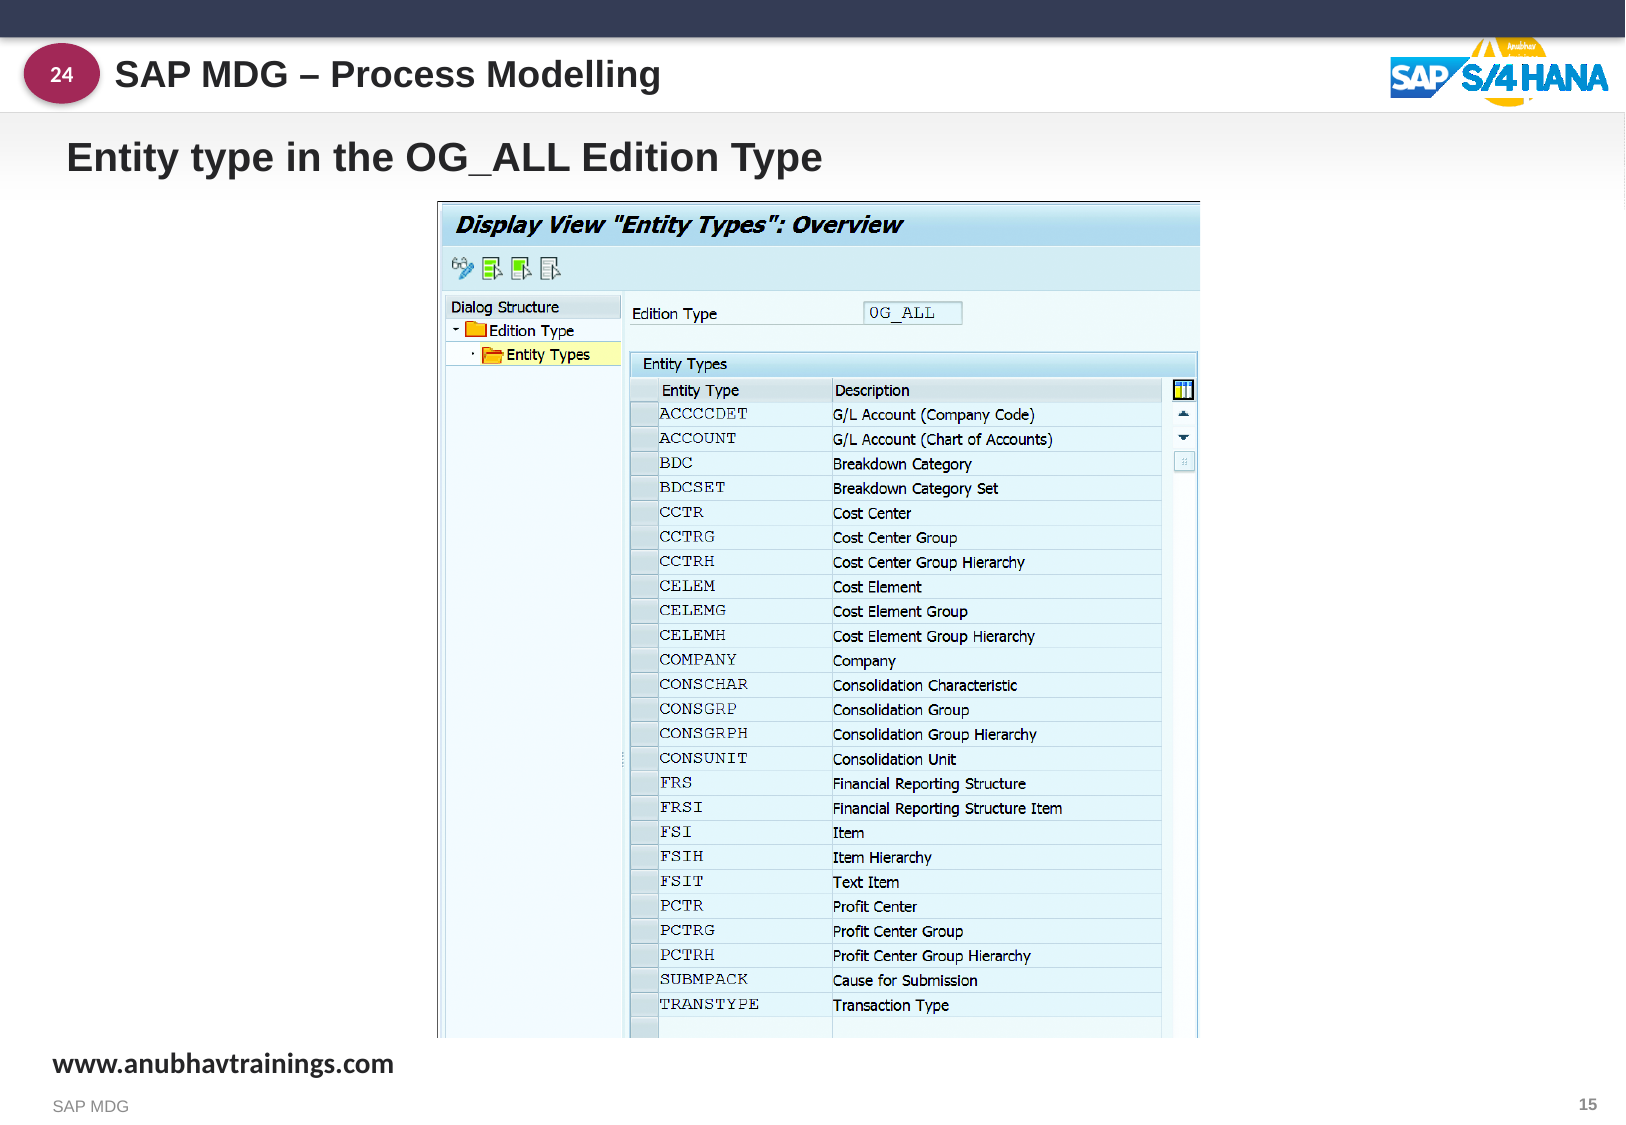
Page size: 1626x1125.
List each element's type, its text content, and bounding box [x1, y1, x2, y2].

text_box SAP MDG – Process Modelling [99, 42, 1438, 103]
picture [437, 201, 1201, 1038]
picture [0, 113, 1625, 210]
text_box 24 [23, 42, 101, 105]
title Entity type in the OG_ALL Edition Type [64, 128, 1563, 319]
text_box [0, 0, 1625, 38]
picture [1438, 38, 1609, 112]
